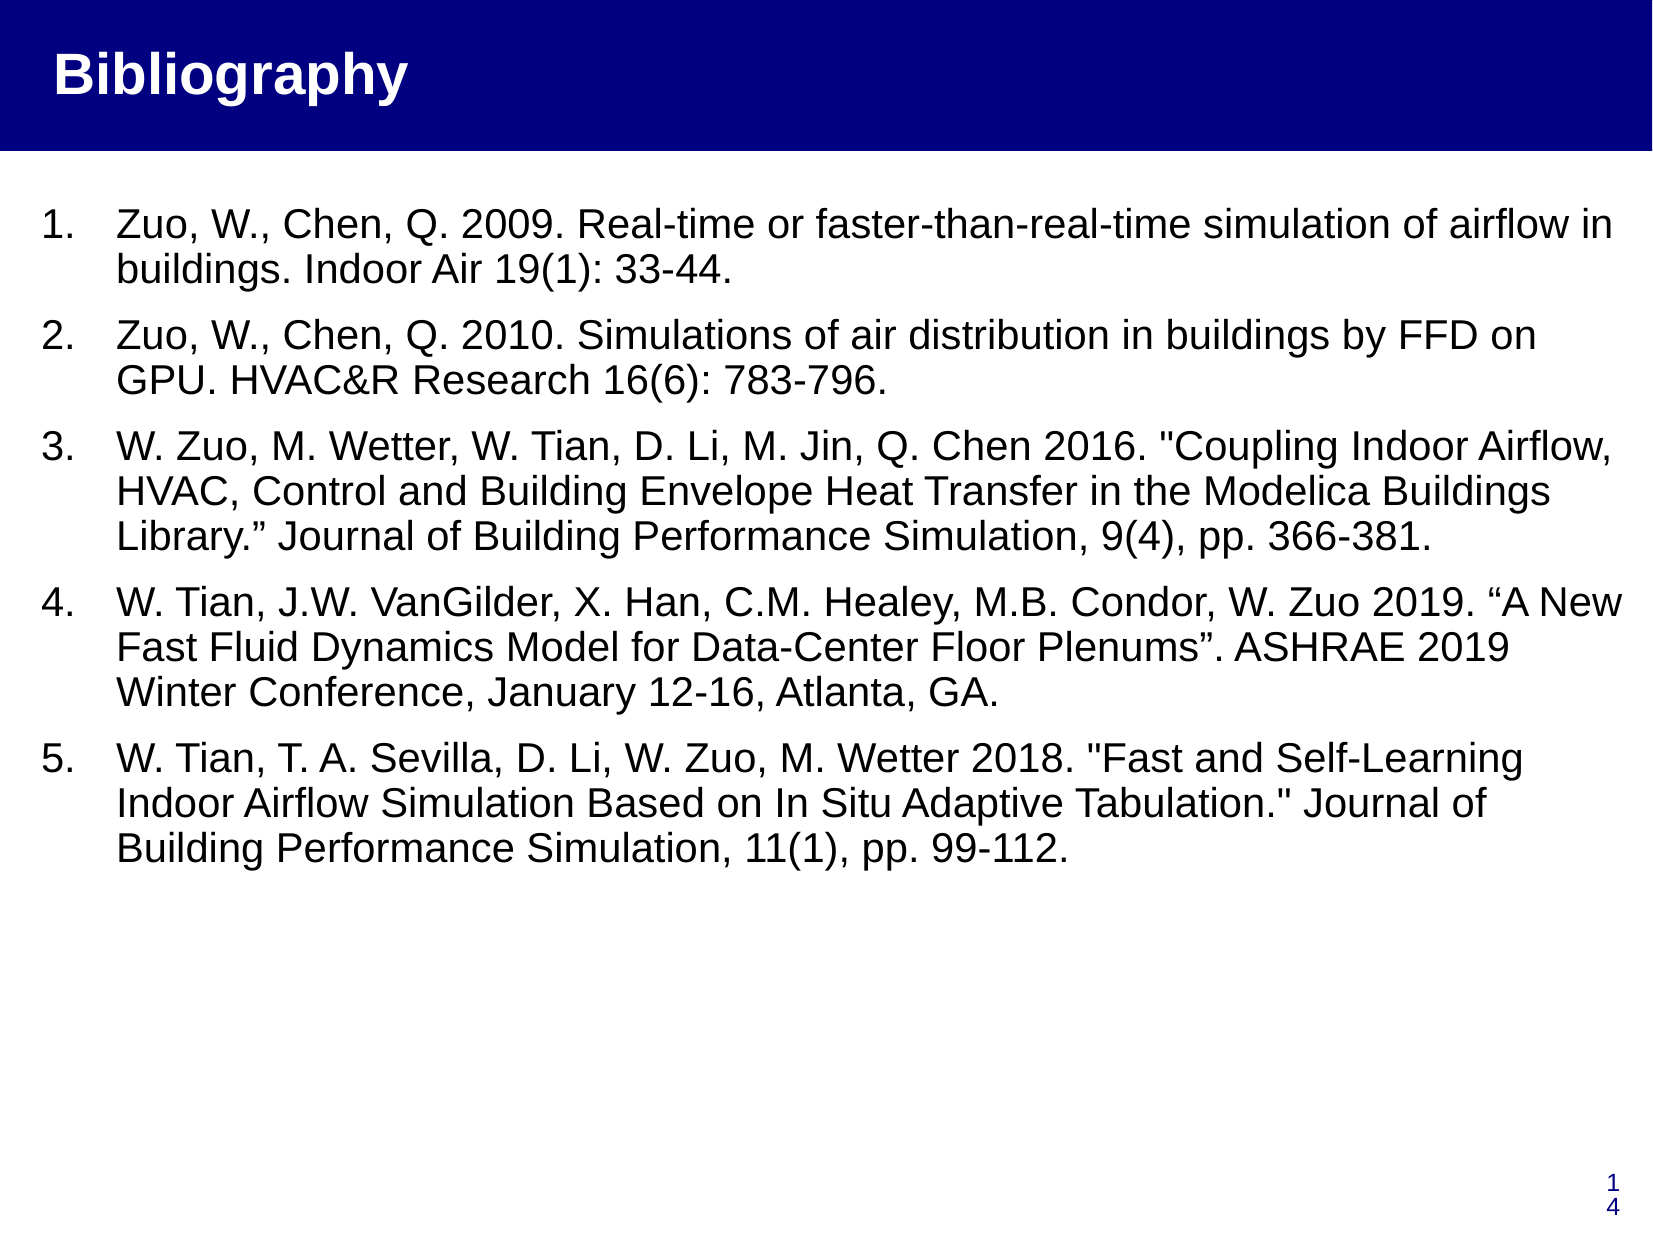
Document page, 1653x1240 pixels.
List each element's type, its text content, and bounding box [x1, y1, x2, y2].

text_box Zuo, W., Chen, Q. 2009. Real-time or faster-than-real-time simulation of airflow in buildings. Indoor Air 19(1): 33-44. Zuo, W., Chen, Q. 2010. Simulations of air distribution in buildings by FFD on GPU. HVAC&R Research 16(6): 783-796. W. Zuo, M. Wetter, W. Tian, D. Li, M. Jin, Q. Chen 2016. "Coupling Indoor Airflow, HVAC, Control and Building Envelope Heat Transfer in the Modelica Buildings Library.” Journal of Building Performance Simulation, 9(4), pp. 366-381. W. Tian, J.W. VanGilder, X. Han, C.M. Healey, M.B. Condor, W. Zuo 2019. “A New Fast Fluid Dynamics Model for Data-Center Floor Plenums”. ASHRAE 2019 Winter Conference, January 12-16, Atlanta, GA. W. Tian, T. A. Sevilla, D. Li, W. Zuo, M. Wetter 2018. "Fast and Self-Learning Indoor Airflow Simulation Based on In Situ Adaptive Tabulation." Journal of Building Performance Simulation, 11(1), pp. 99-112. Performance Simulation, 11(1), pp. 99-112. [25, 194, 1652, 1161]
title Bibliography [38, 0, 1653, 148]
slide_number 14 [1591, 1161, 1622, 1191]
